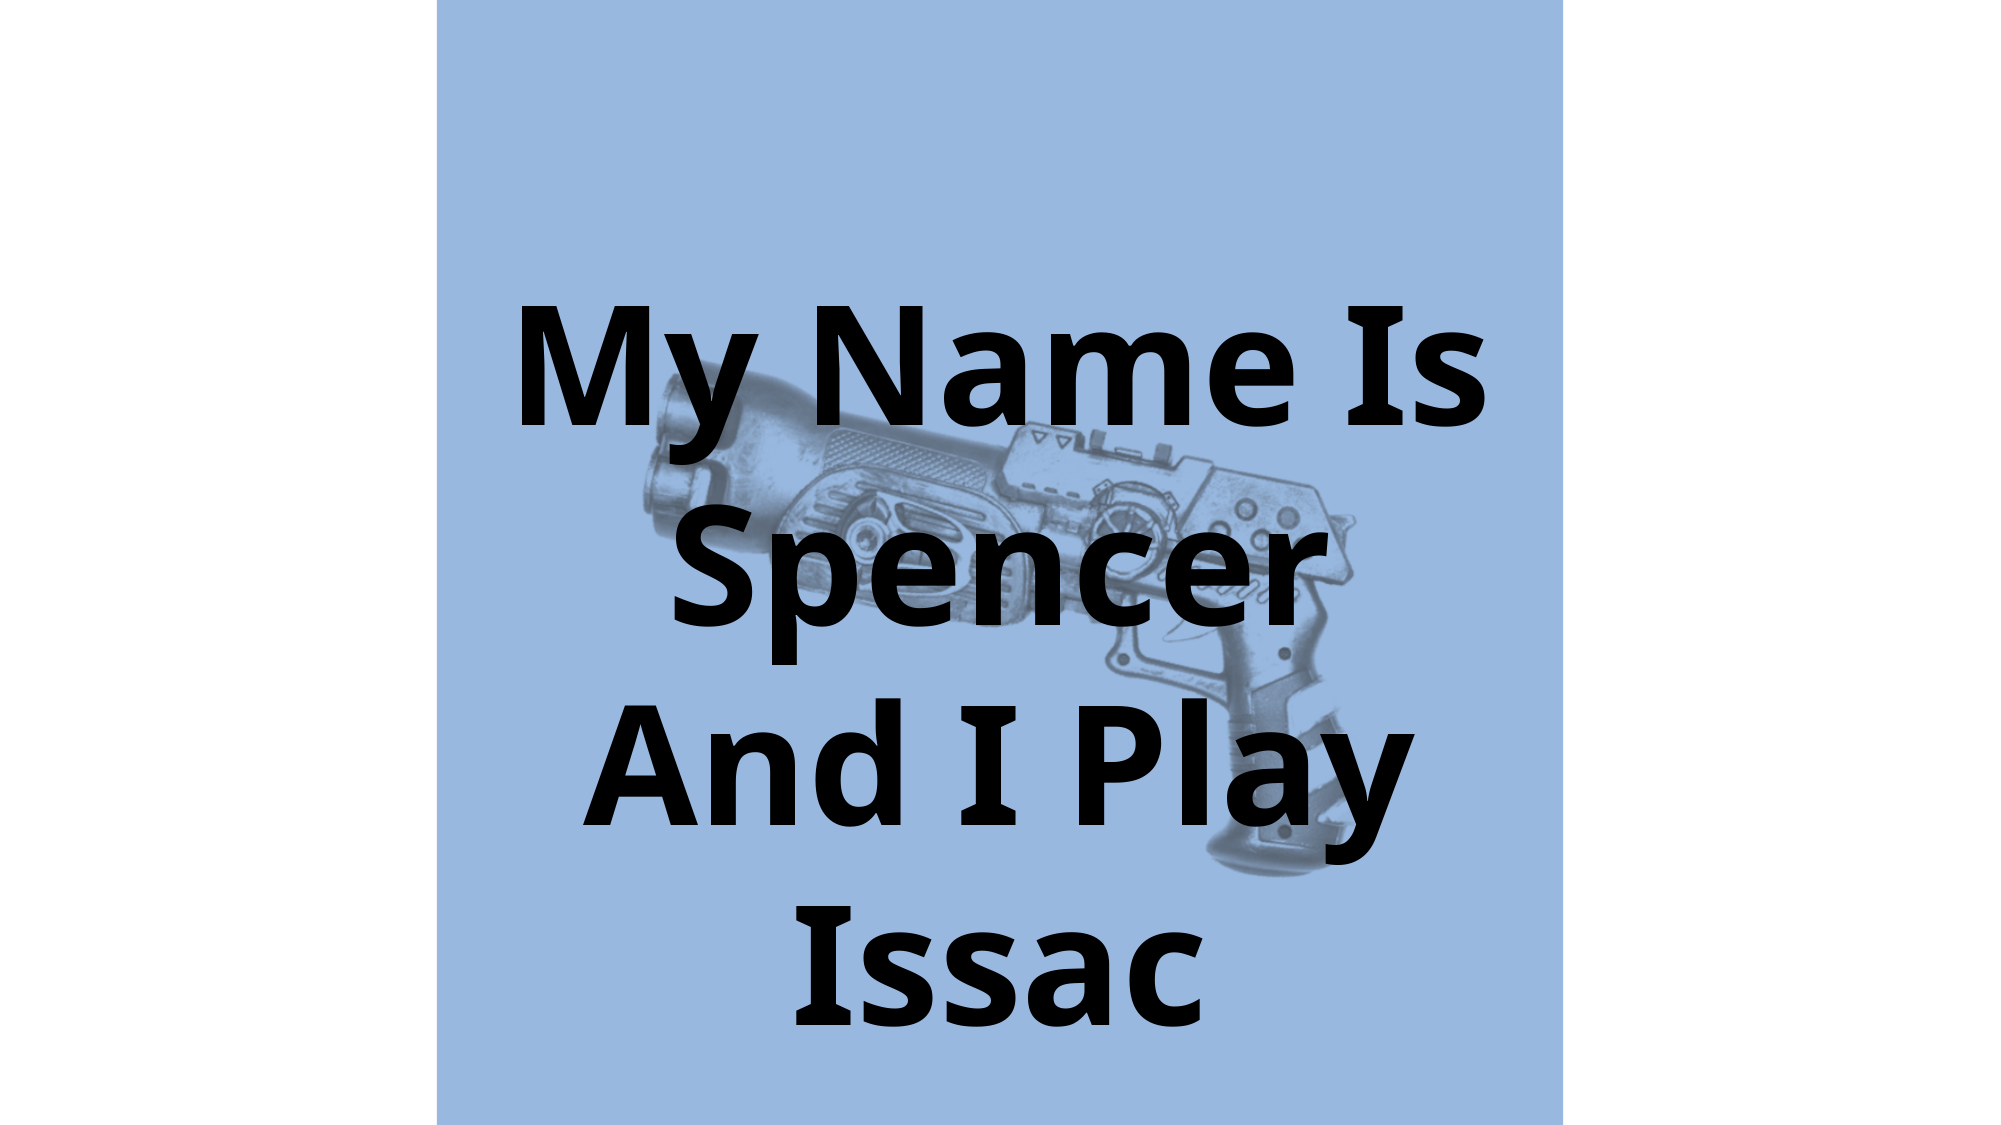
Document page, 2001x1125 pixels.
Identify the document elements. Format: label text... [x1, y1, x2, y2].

text_box My Name Is Spencer And I Play Issac [489, 251, 1511, 1066]
text_box [436, 0, 1564, 1125]
